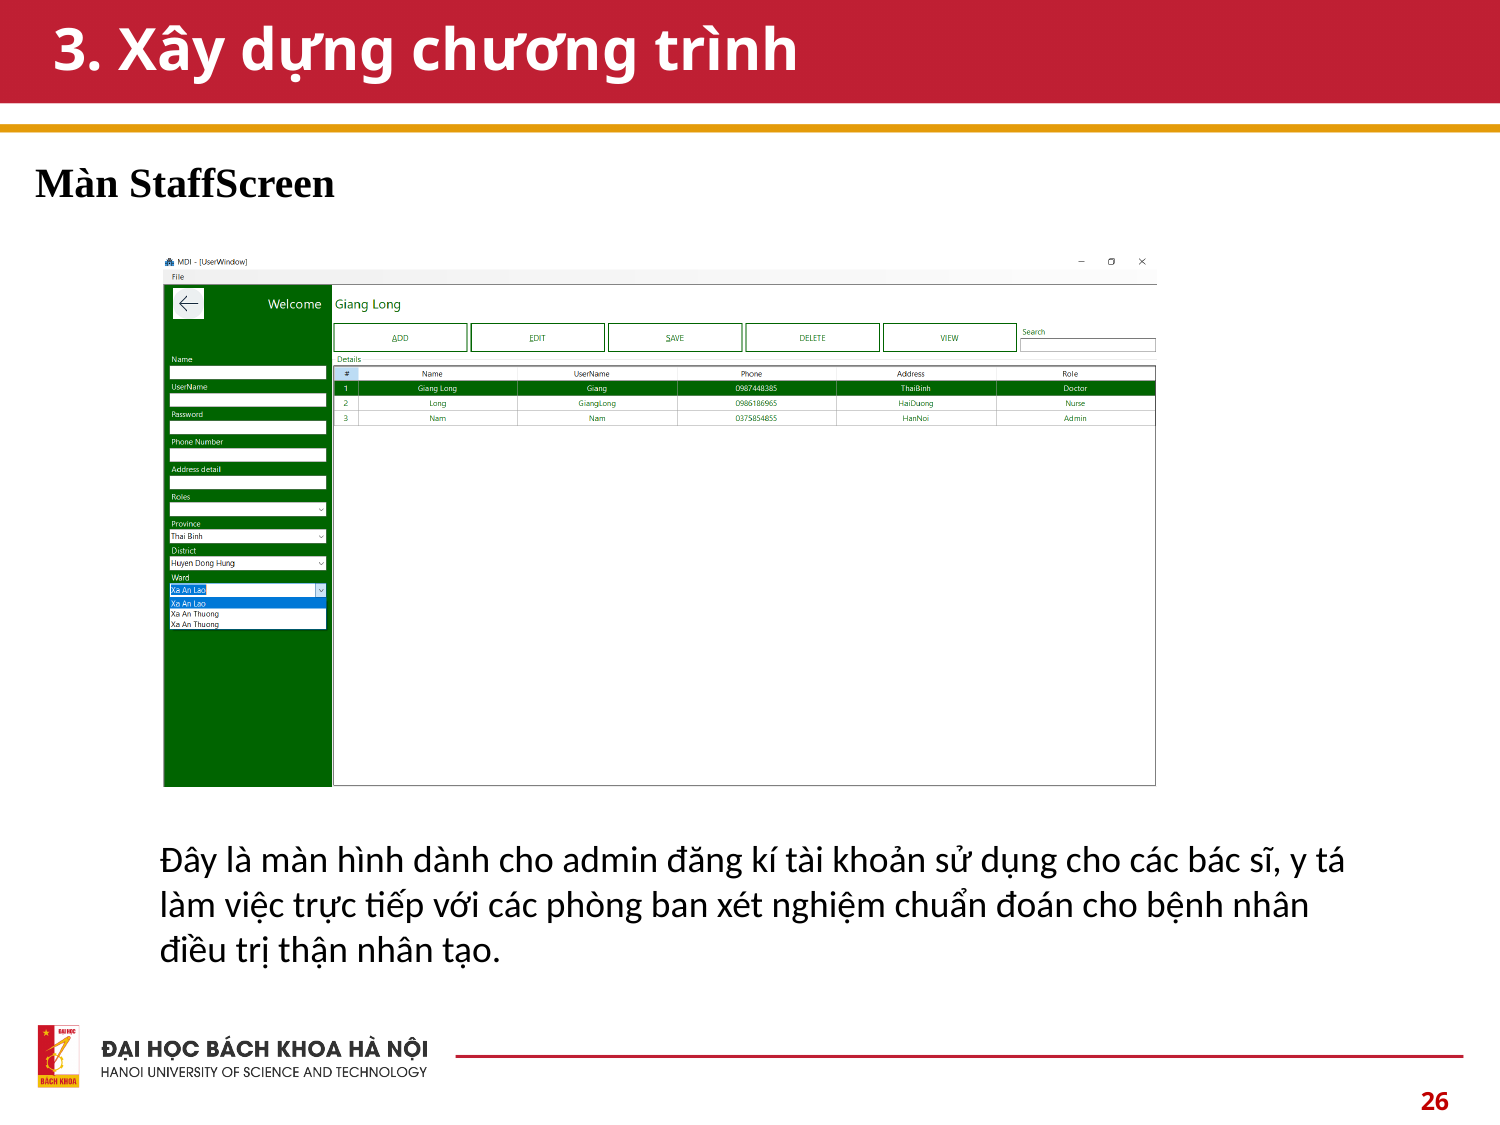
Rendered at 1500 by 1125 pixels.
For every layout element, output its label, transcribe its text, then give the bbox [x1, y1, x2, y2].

picture [0, 0, 1500, 1125]
text_box Màn StaffScreen [20, 148, 1500, 214]
slide_number 26 [1126, 1078, 1464, 1125]
title 3. Xây dựng chương trình [38, 12, 1462, 87]
text_box Đây là màn hình dành cho admin đăng kí tài khoản sử dụng cho các bác sĩ, y tá làm việc trực tiếp với các phòng ban xét nghiệm chuẩn đoán cho bệnh nhân điều trị thận nhân tạo. [144, 827, 1394, 978]
